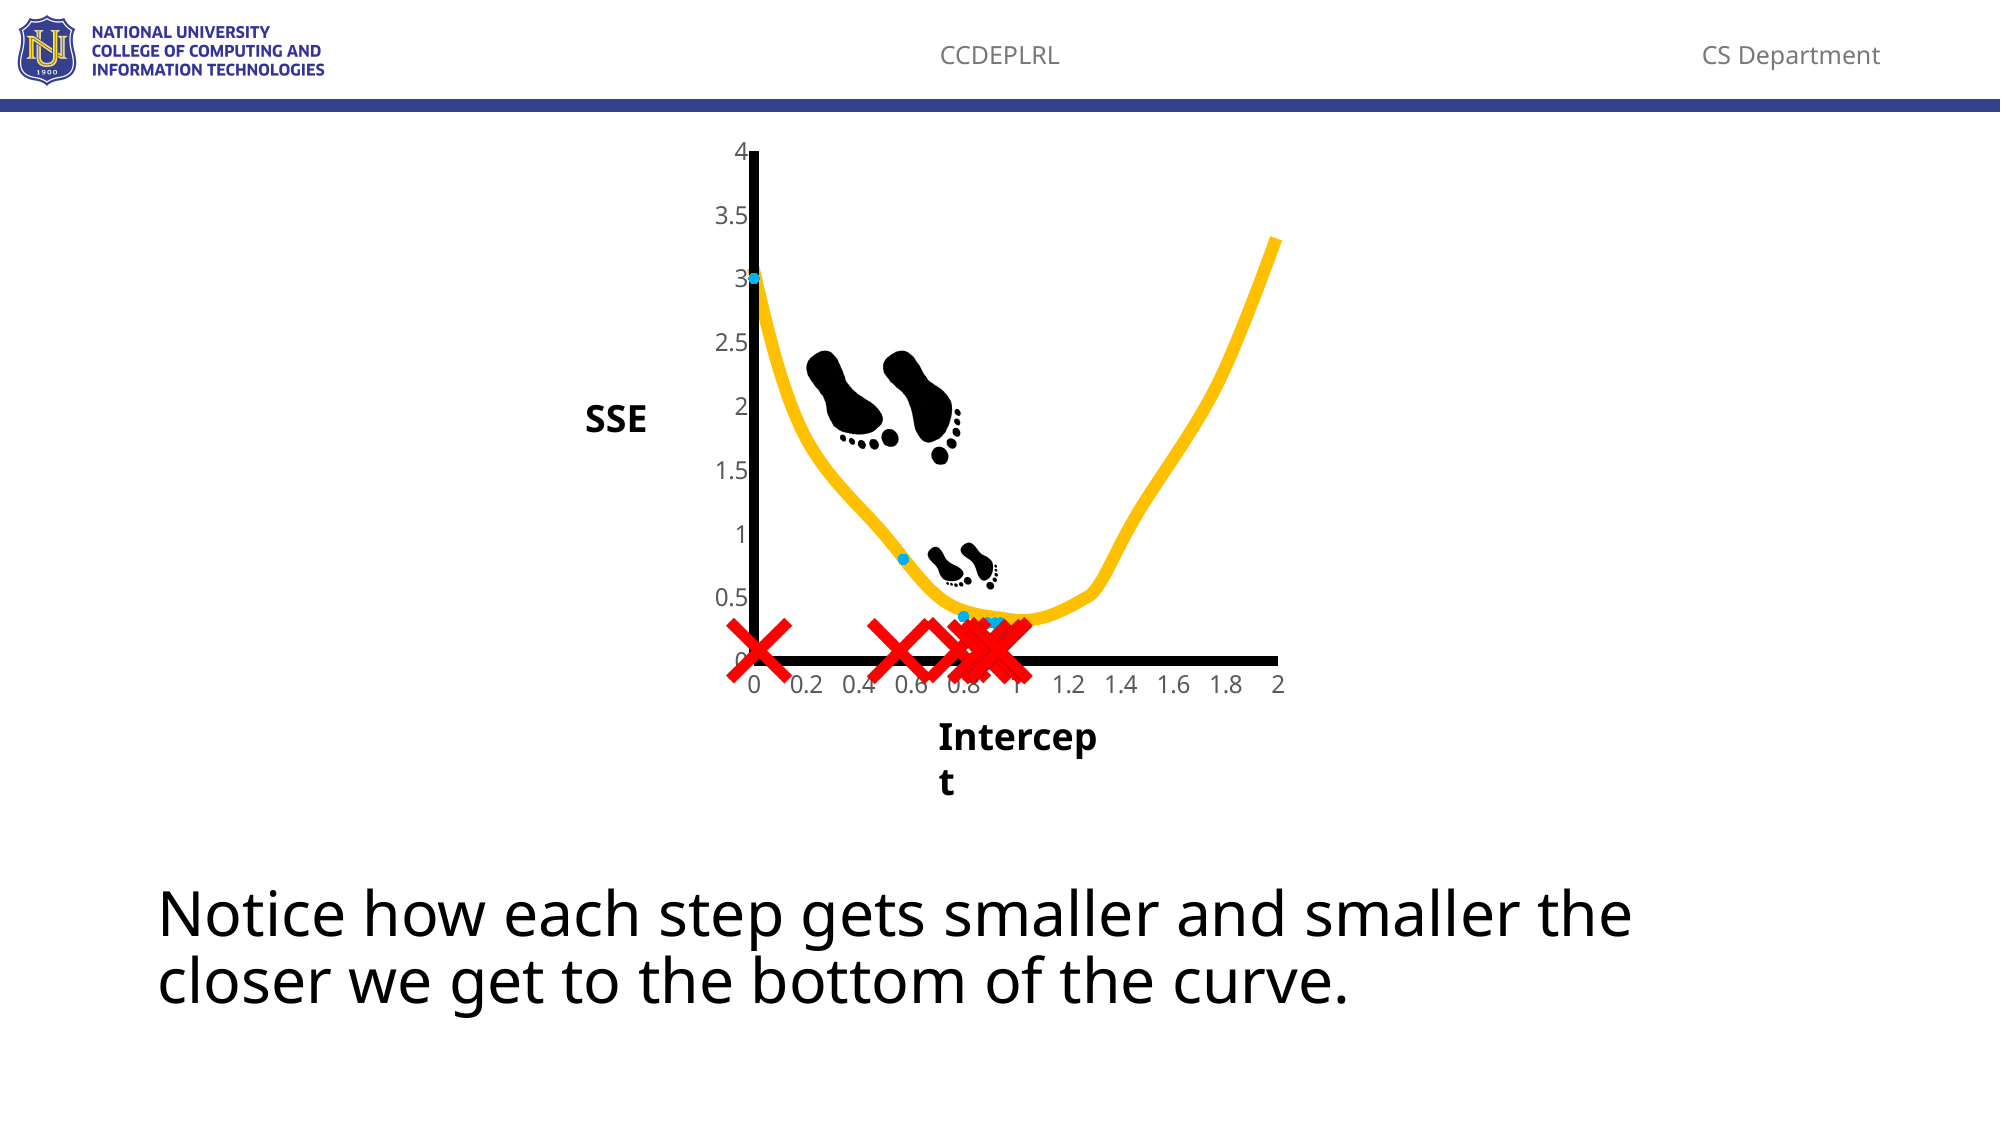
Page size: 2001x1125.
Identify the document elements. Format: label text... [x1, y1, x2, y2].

chart [714, 133, 1286, 704]
picture [0, 0, 337, 99]
picture [714, 605, 804, 696]
text_box Intercept [923, 705, 1127, 811]
picture [854, 527, 1044, 697]
text_box SSE [570, 387, 714, 448]
text_box Notice how each step gets smaller and smaller the closer we get to the bottom of the curve. [142, 874, 1732, 1014]
picture [796, 315, 976, 494]
